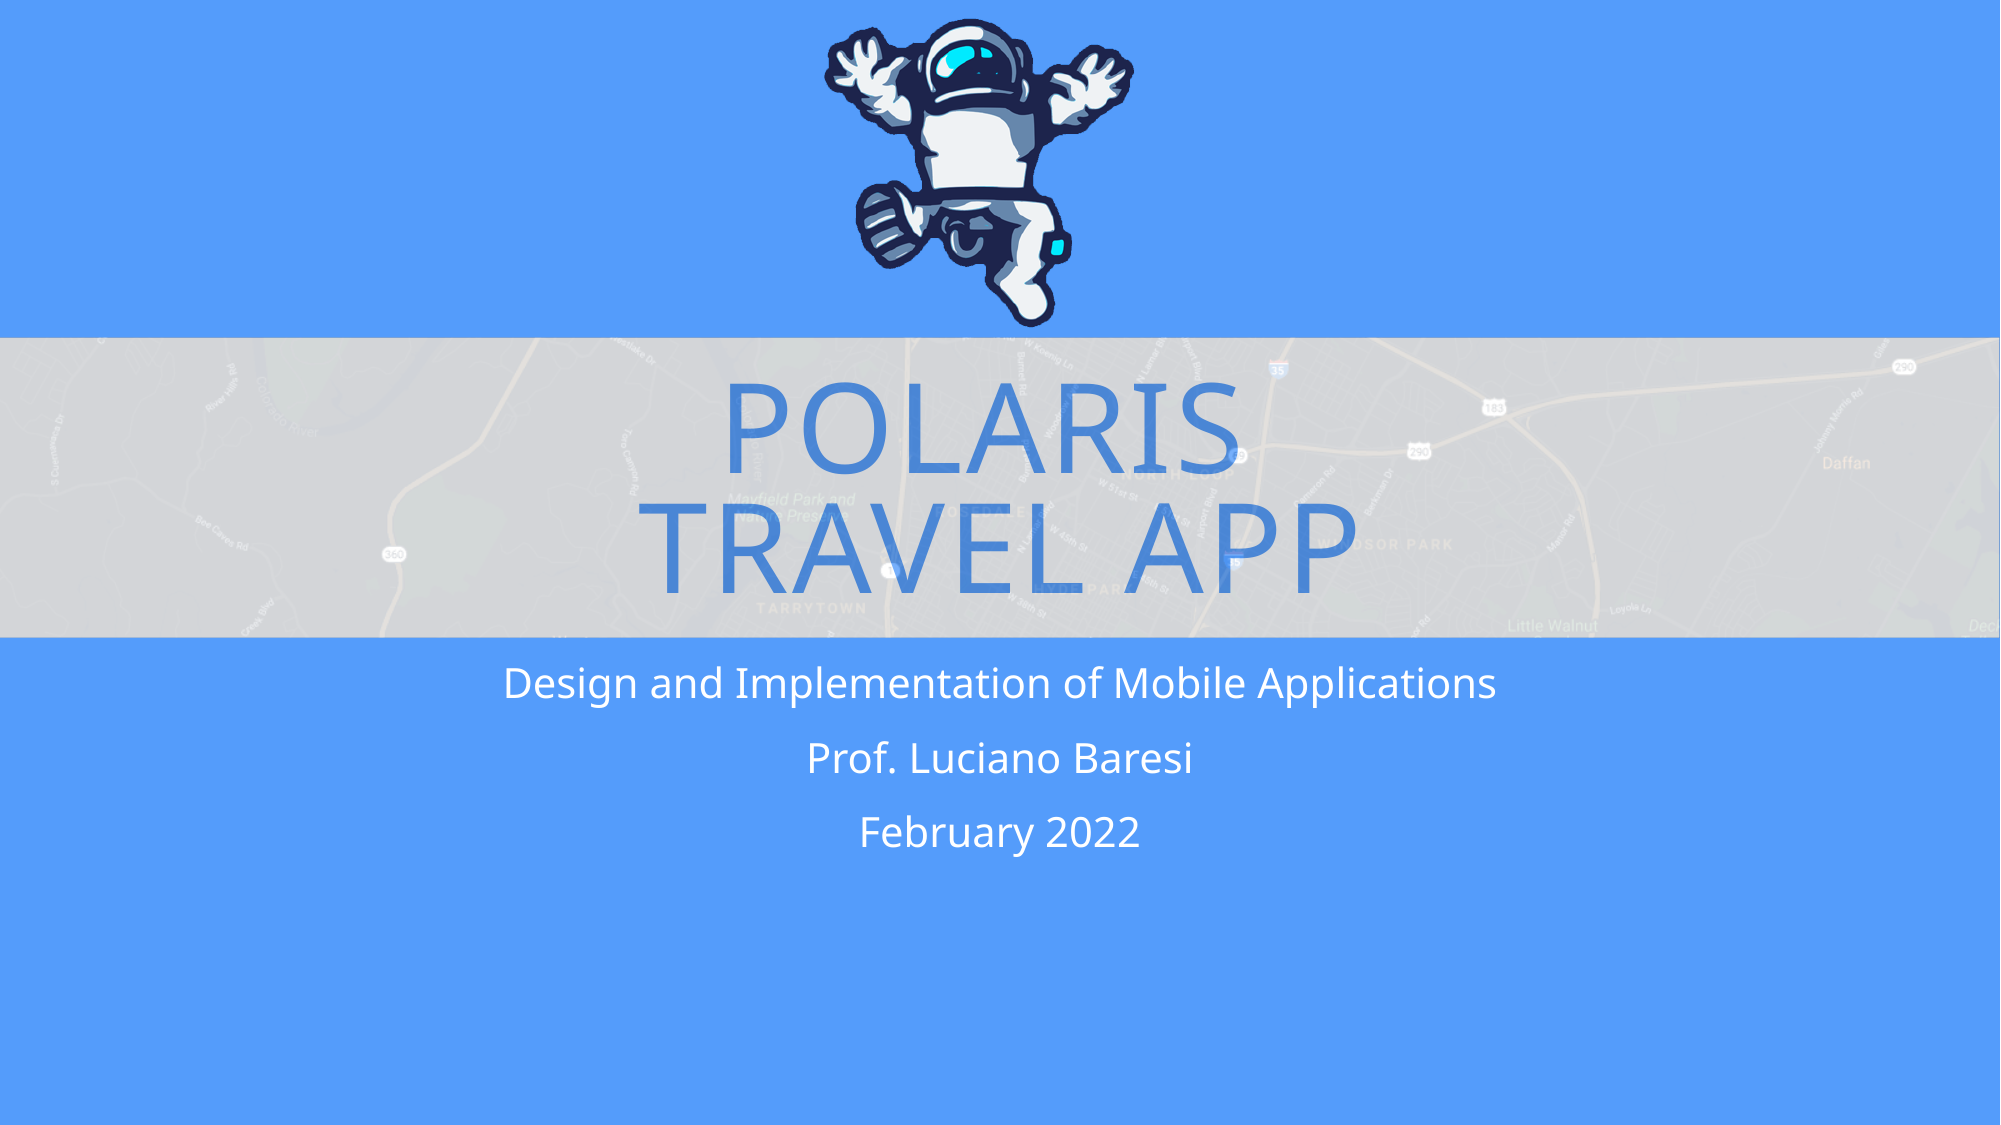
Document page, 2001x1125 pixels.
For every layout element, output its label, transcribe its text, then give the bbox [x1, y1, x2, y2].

picture [817, 8, 1144, 335]
subtitle Design and Implementation of Mobile Applications Prof. Luciano Baresi February 2022 [249, 655, 1750, 871]
picture [0, 337, 2000, 638]
